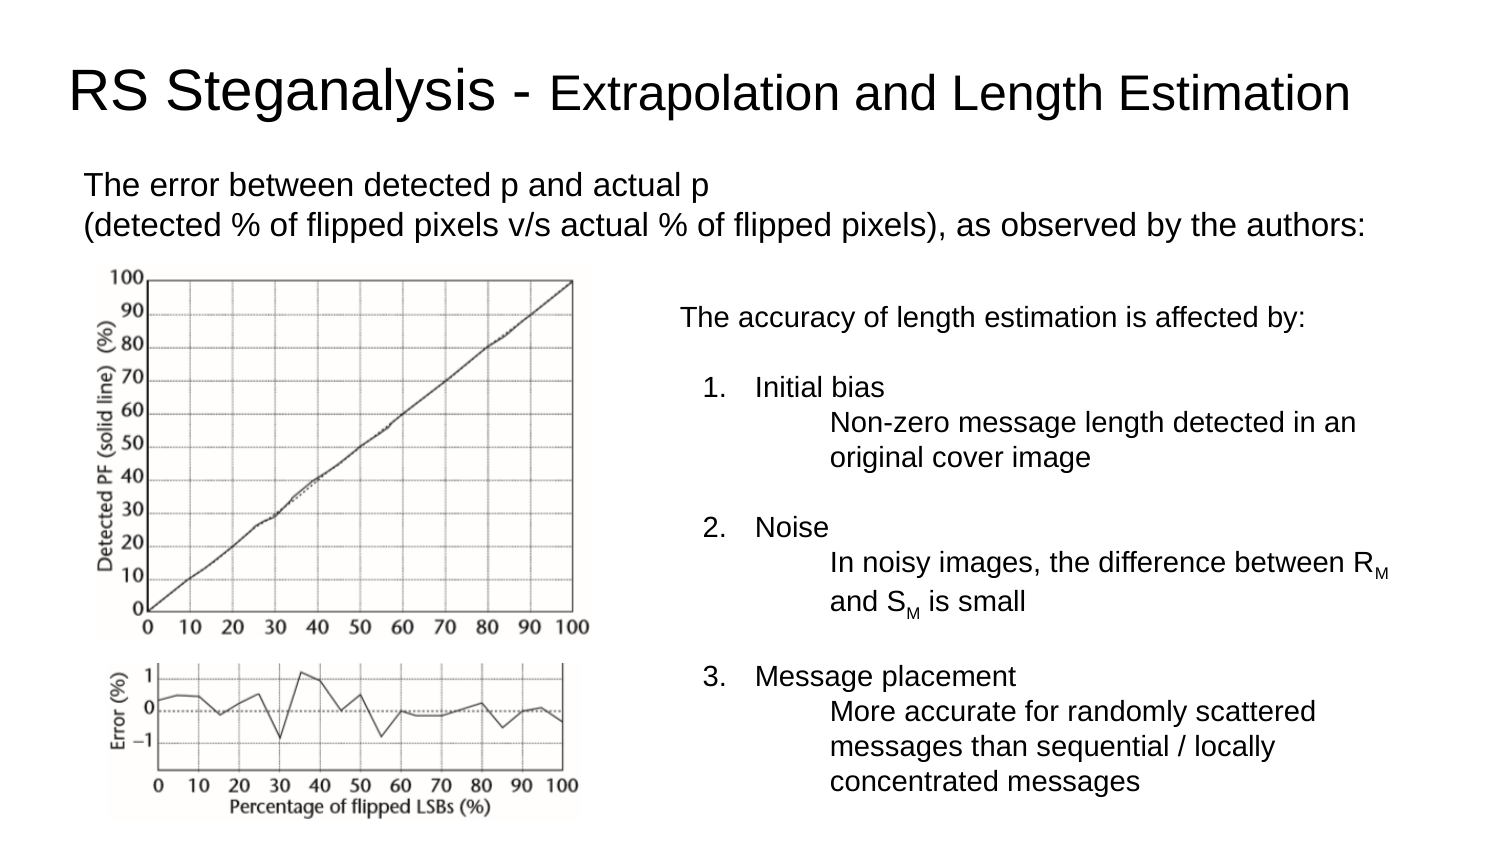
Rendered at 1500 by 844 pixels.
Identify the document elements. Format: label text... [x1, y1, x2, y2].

picture [96, 265, 592, 639]
text_box The error between detected p and actual p (detected % of flipped pixels v/s actual % of flipped pixels), as observed by the authors: [68, 148, 1432, 224]
text_box The accuracy of length estimation is affected by: Initial bias Non-zero message length detected in an original cover image Noise In noisy images, the difference between RM and SM is small Message placement More accurate for randomly scattered messages than sequential / locally concentrated messages [664, 283, 1424, 782]
picture [106, 663, 581, 822]
title RS Steganalysis - Extrapolation and Length Estimation [53, 37, 1463, 126]
